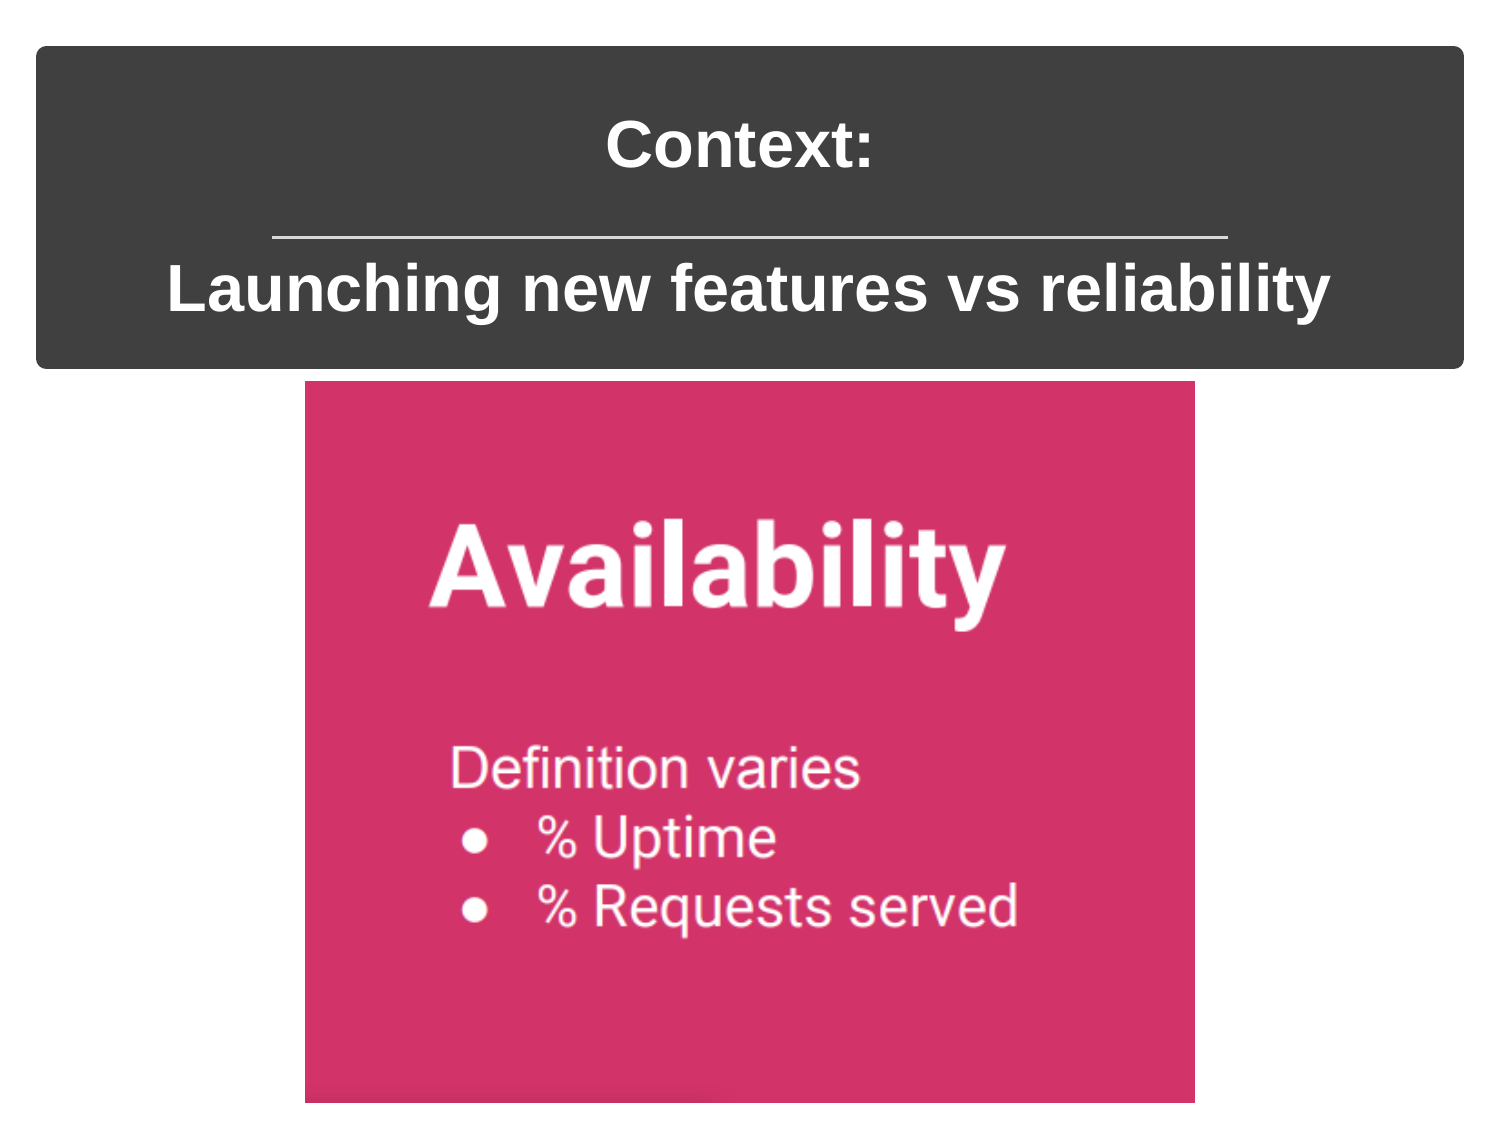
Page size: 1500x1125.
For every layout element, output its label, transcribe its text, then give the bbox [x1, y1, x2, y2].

picture [304, 380, 1196, 1103]
title Context: Launching new features vs reliability [64, 237, 1436, 334]
text_box [44, 54, 1456, 361]
